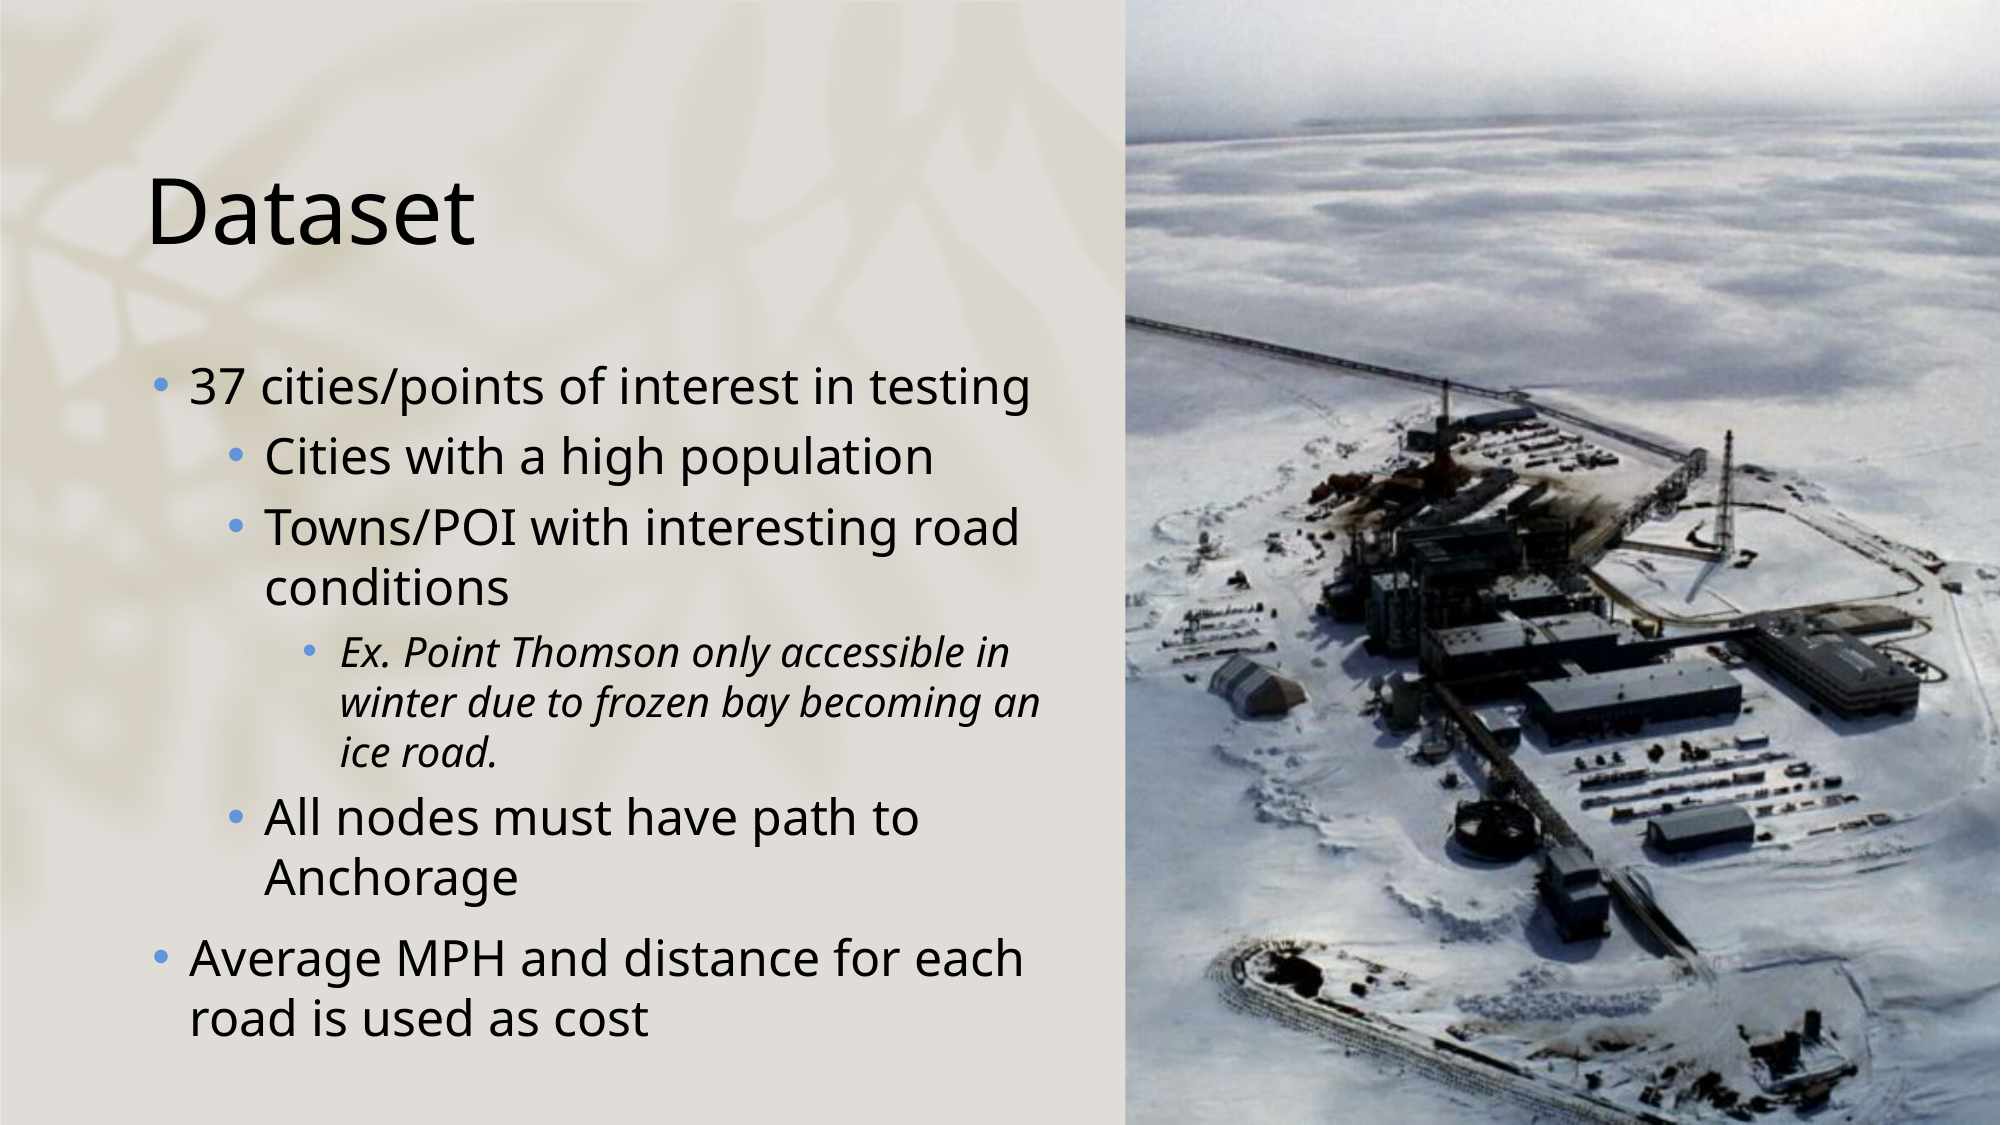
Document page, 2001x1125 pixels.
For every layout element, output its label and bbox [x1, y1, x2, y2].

picture [1125, 0, 2000, 1125]
text_box [0, 0, 1125, 1125]
